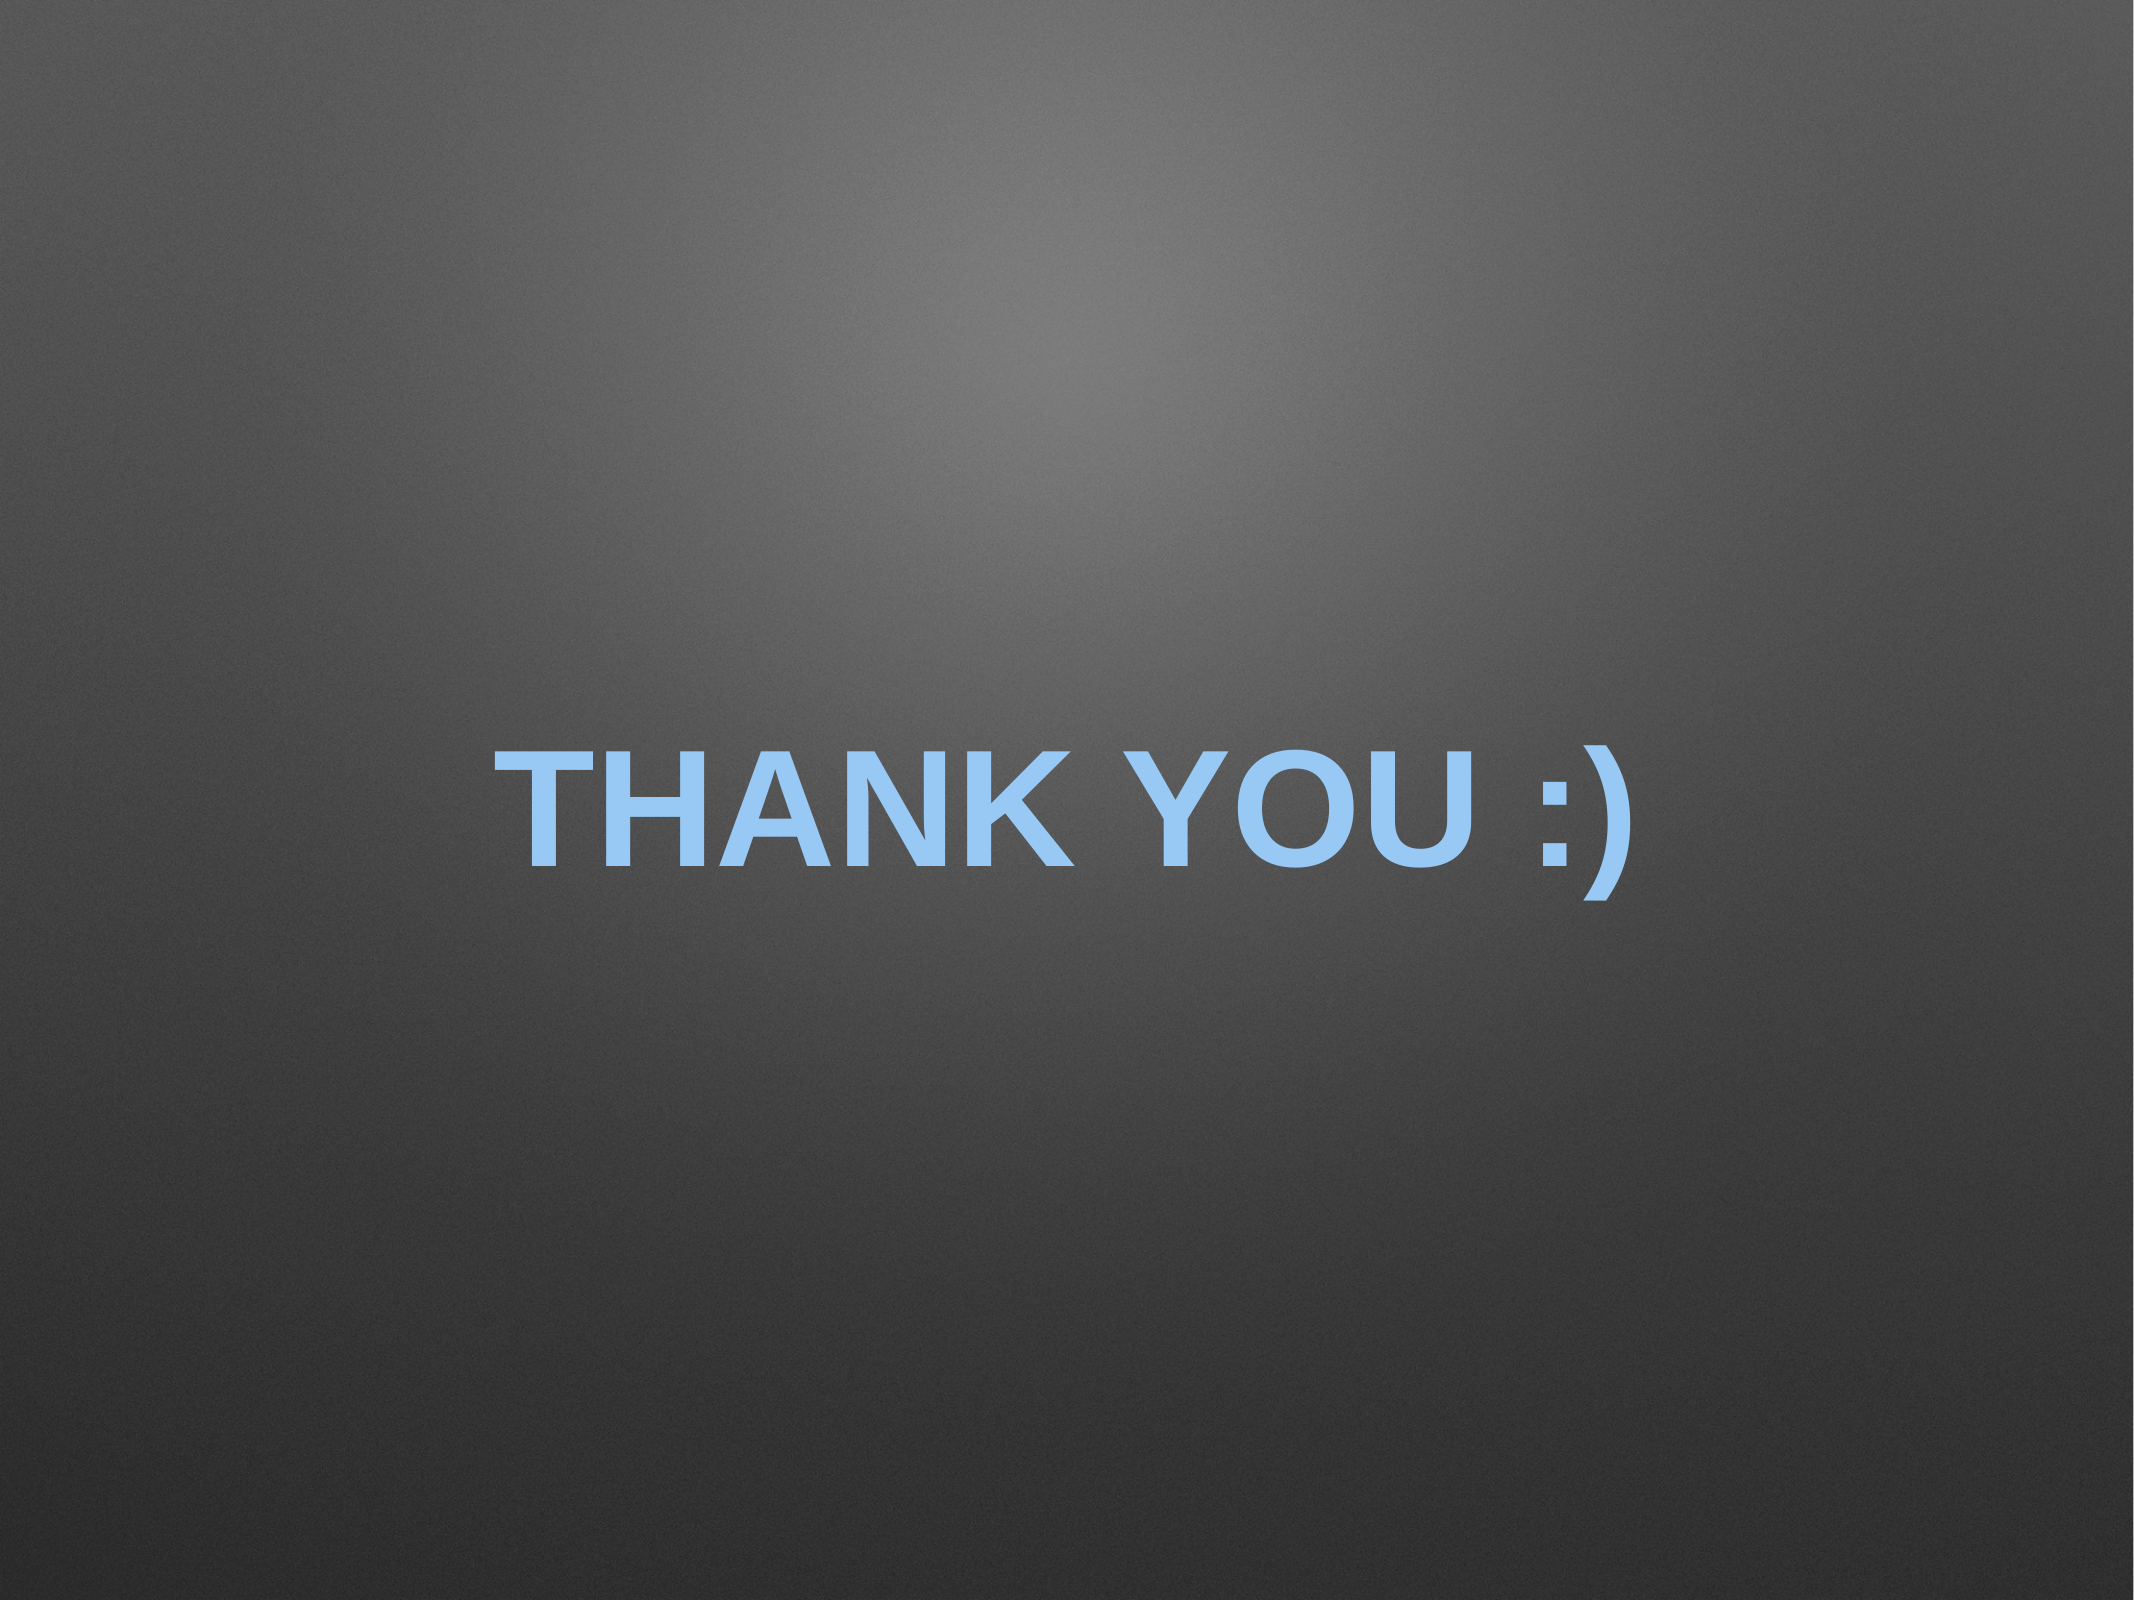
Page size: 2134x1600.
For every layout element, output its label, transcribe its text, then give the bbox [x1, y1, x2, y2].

picture [0, 0, 2134, 1600]
title THANK YOU :) [292, 618, 1841, 982]
